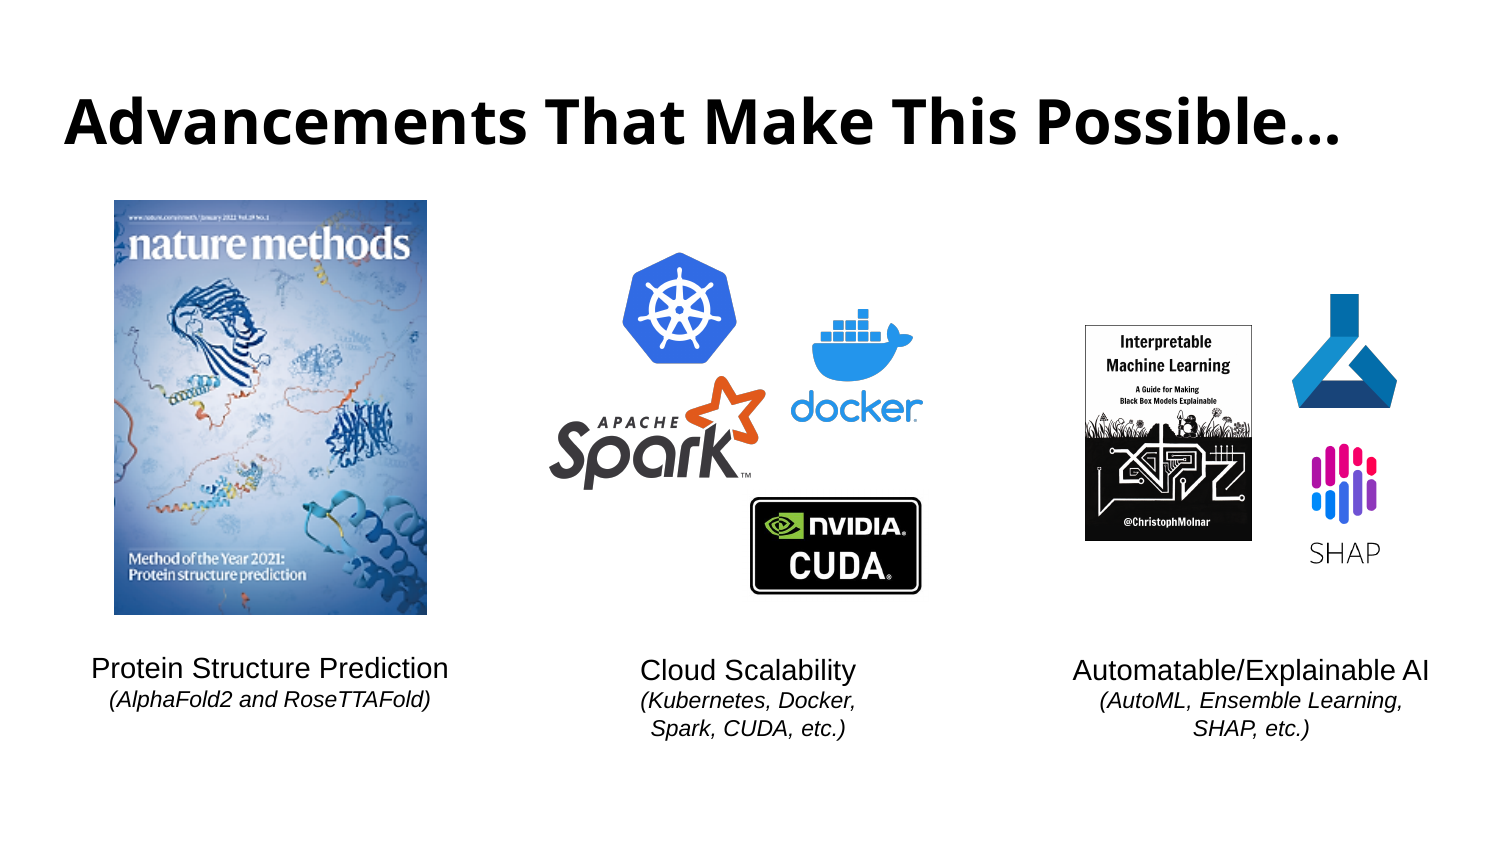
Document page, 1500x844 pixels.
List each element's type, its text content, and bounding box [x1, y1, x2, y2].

title Advancements That Make This Possible… [49, 67, 1448, 173]
picture [113, 200, 427, 615]
picture [548, 376, 929, 603]
text_box Cloud Scalability (Kubernetes, Docker, Spark, CUDA, etc.) [625, 643, 872, 749]
picture [1291, 294, 1397, 408]
text_box Protein Structure Prediction (AlphaFold2 and RoseTTAFold) [76, 642, 465, 720]
picture [1085, 325, 1252, 541]
picture [791, 309, 924, 423]
text_box Automatable/Explainable AI (AutoML, Ensemble Learning, SHAP, etc.) [1057, 643, 1446, 749]
picture [1292, 432, 1399, 583]
picture [621, 251, 738, 365]
